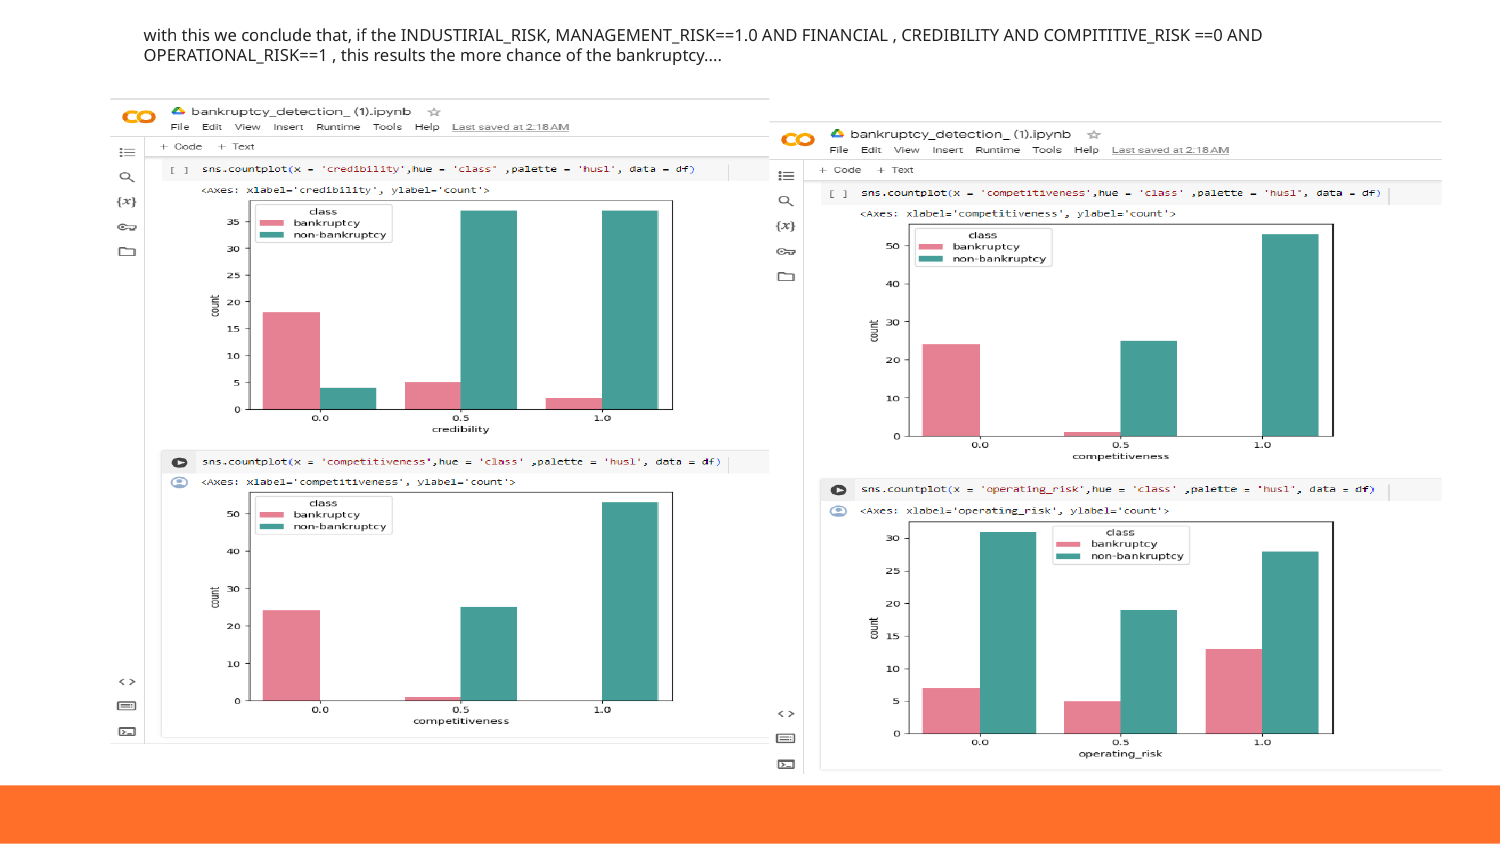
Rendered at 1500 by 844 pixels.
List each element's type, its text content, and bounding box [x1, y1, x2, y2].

title with this we conclude that, if the INDUSTIRIAL_RISK, MANAGEMENT_RISK==1.0 AND FINANCIAL , CREDIBILITY AND COMPITITIVE_RISK ==0 AND OPERATIONAL_RISK==1 , this results the more chance of the bankruptcy.... [128, 16, 1391, 73]
picture [110, 94, 1442, 774]
